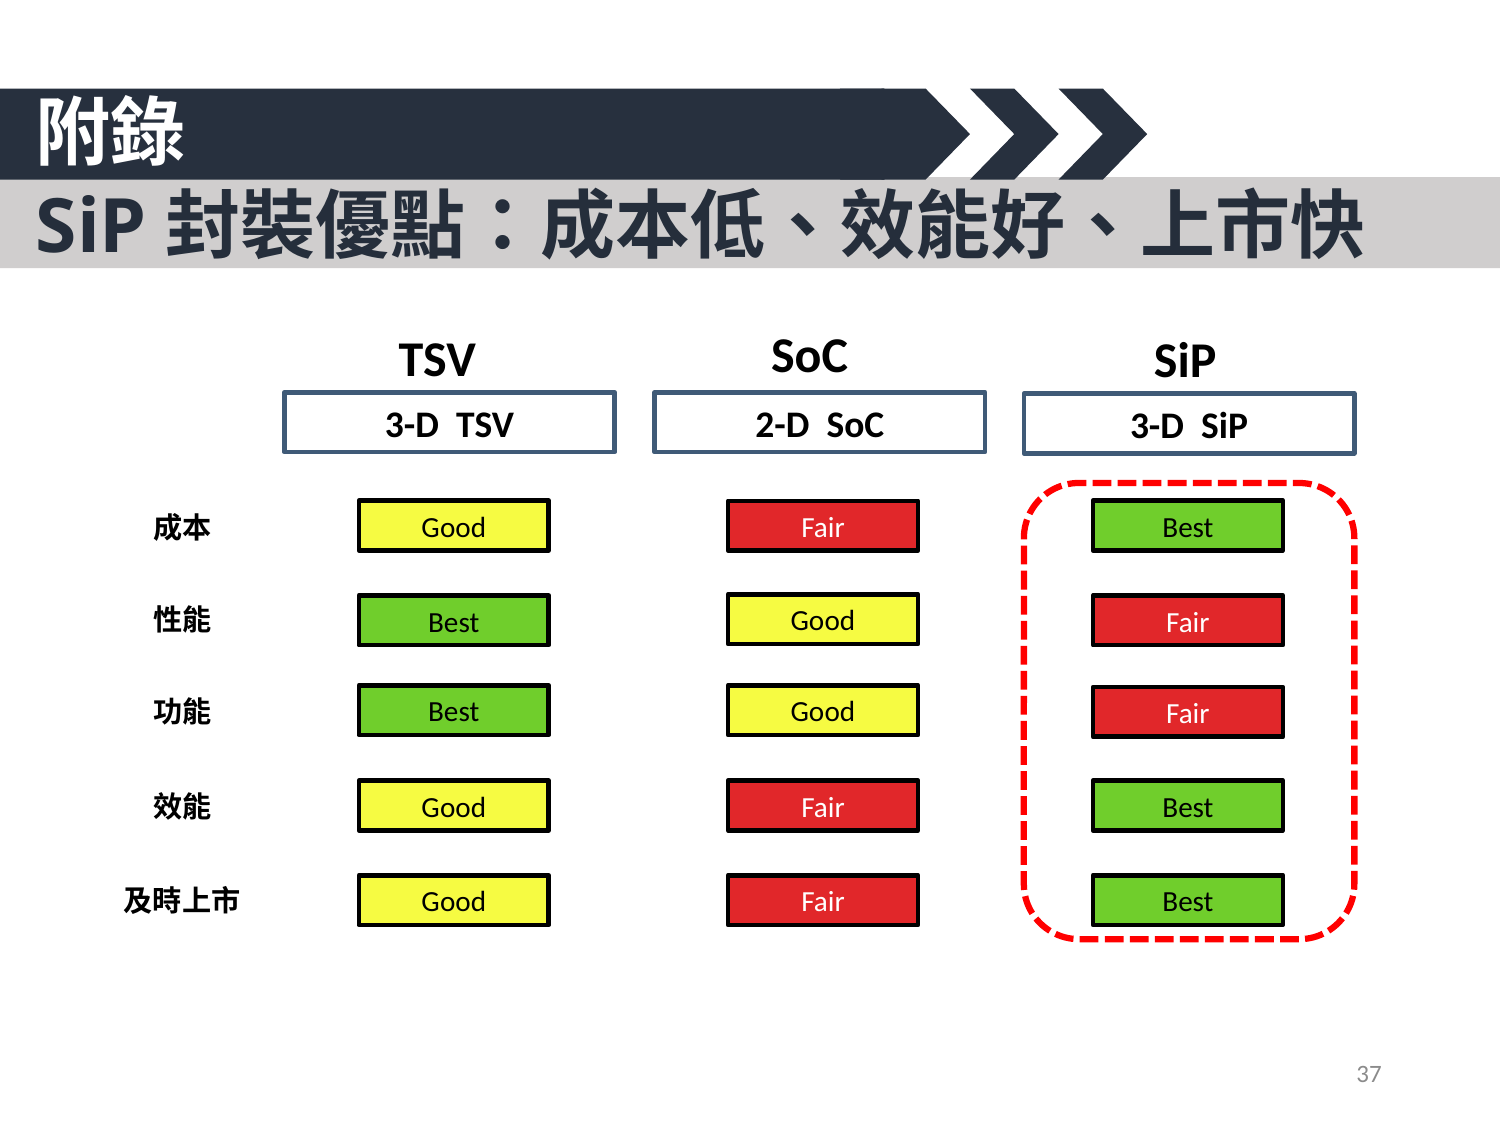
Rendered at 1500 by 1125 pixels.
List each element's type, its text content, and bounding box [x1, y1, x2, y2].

slide_number 37 [1059, 1042, 1397, 1103]
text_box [80, 314, 1355, 940]
text_box SiP封裝優點：成本低、效能好、上市快 [21, 170, 1469, 276]
text_box 附錄 [21, 77, 903, 170]
